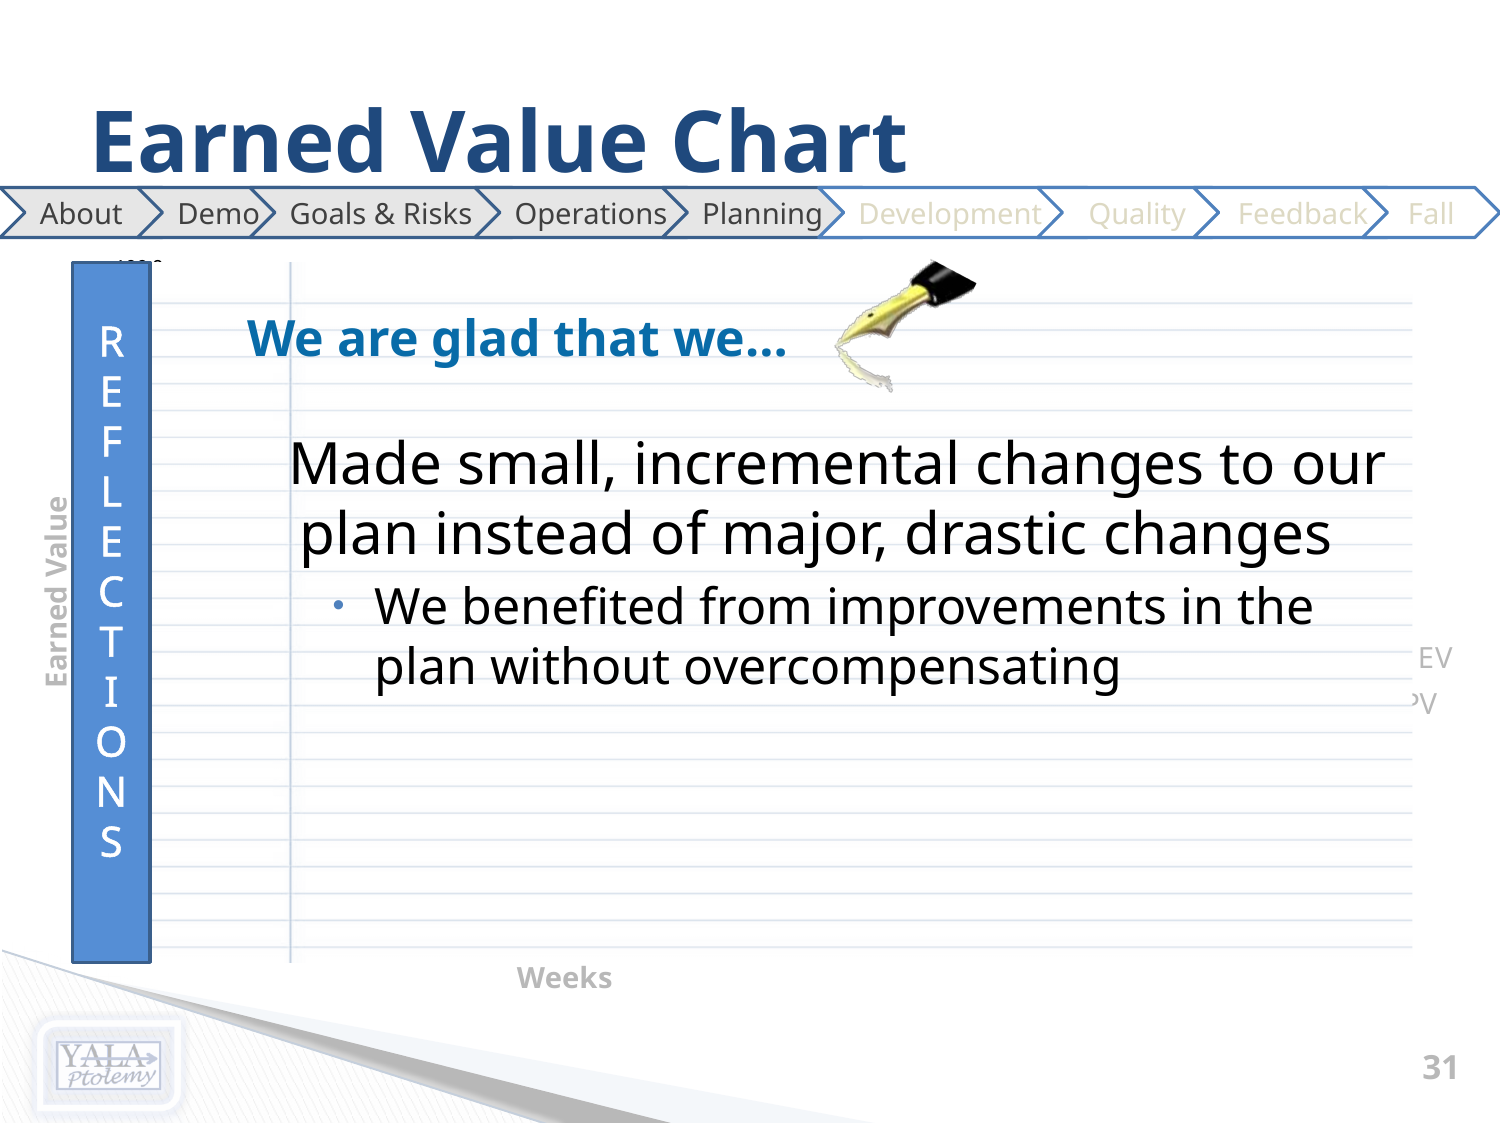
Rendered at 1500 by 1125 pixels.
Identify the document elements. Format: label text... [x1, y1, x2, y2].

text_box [71, 251, 1426, 963]
text_box Feedback [1192, 185, 1384, 229]
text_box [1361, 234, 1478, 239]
text_box Fall [1361, 185, 1500, 232]
text_box Operations [473, 185, 684, 229]
title Earned Value Chart [75, 45, 1425, 185]
text_box [0, 273, 1500, 1125]
text_box Chart created using Unified Code Counter (A tool developed at University of Southern California) [0, 273, 1478, 1036]
text_box Planning [660, 185, 840, 229]
text_box Development [817, 185, 1059, 229]
text_box Goals & Risks [248, 185, 497, 229]
text_box Demo [136, 185, 272, 229]
text_box About [0, 185, 159, 229]
text_box Quality [1036, 185, 1215, 229]
chart [0, 237, 1476, 1032]
